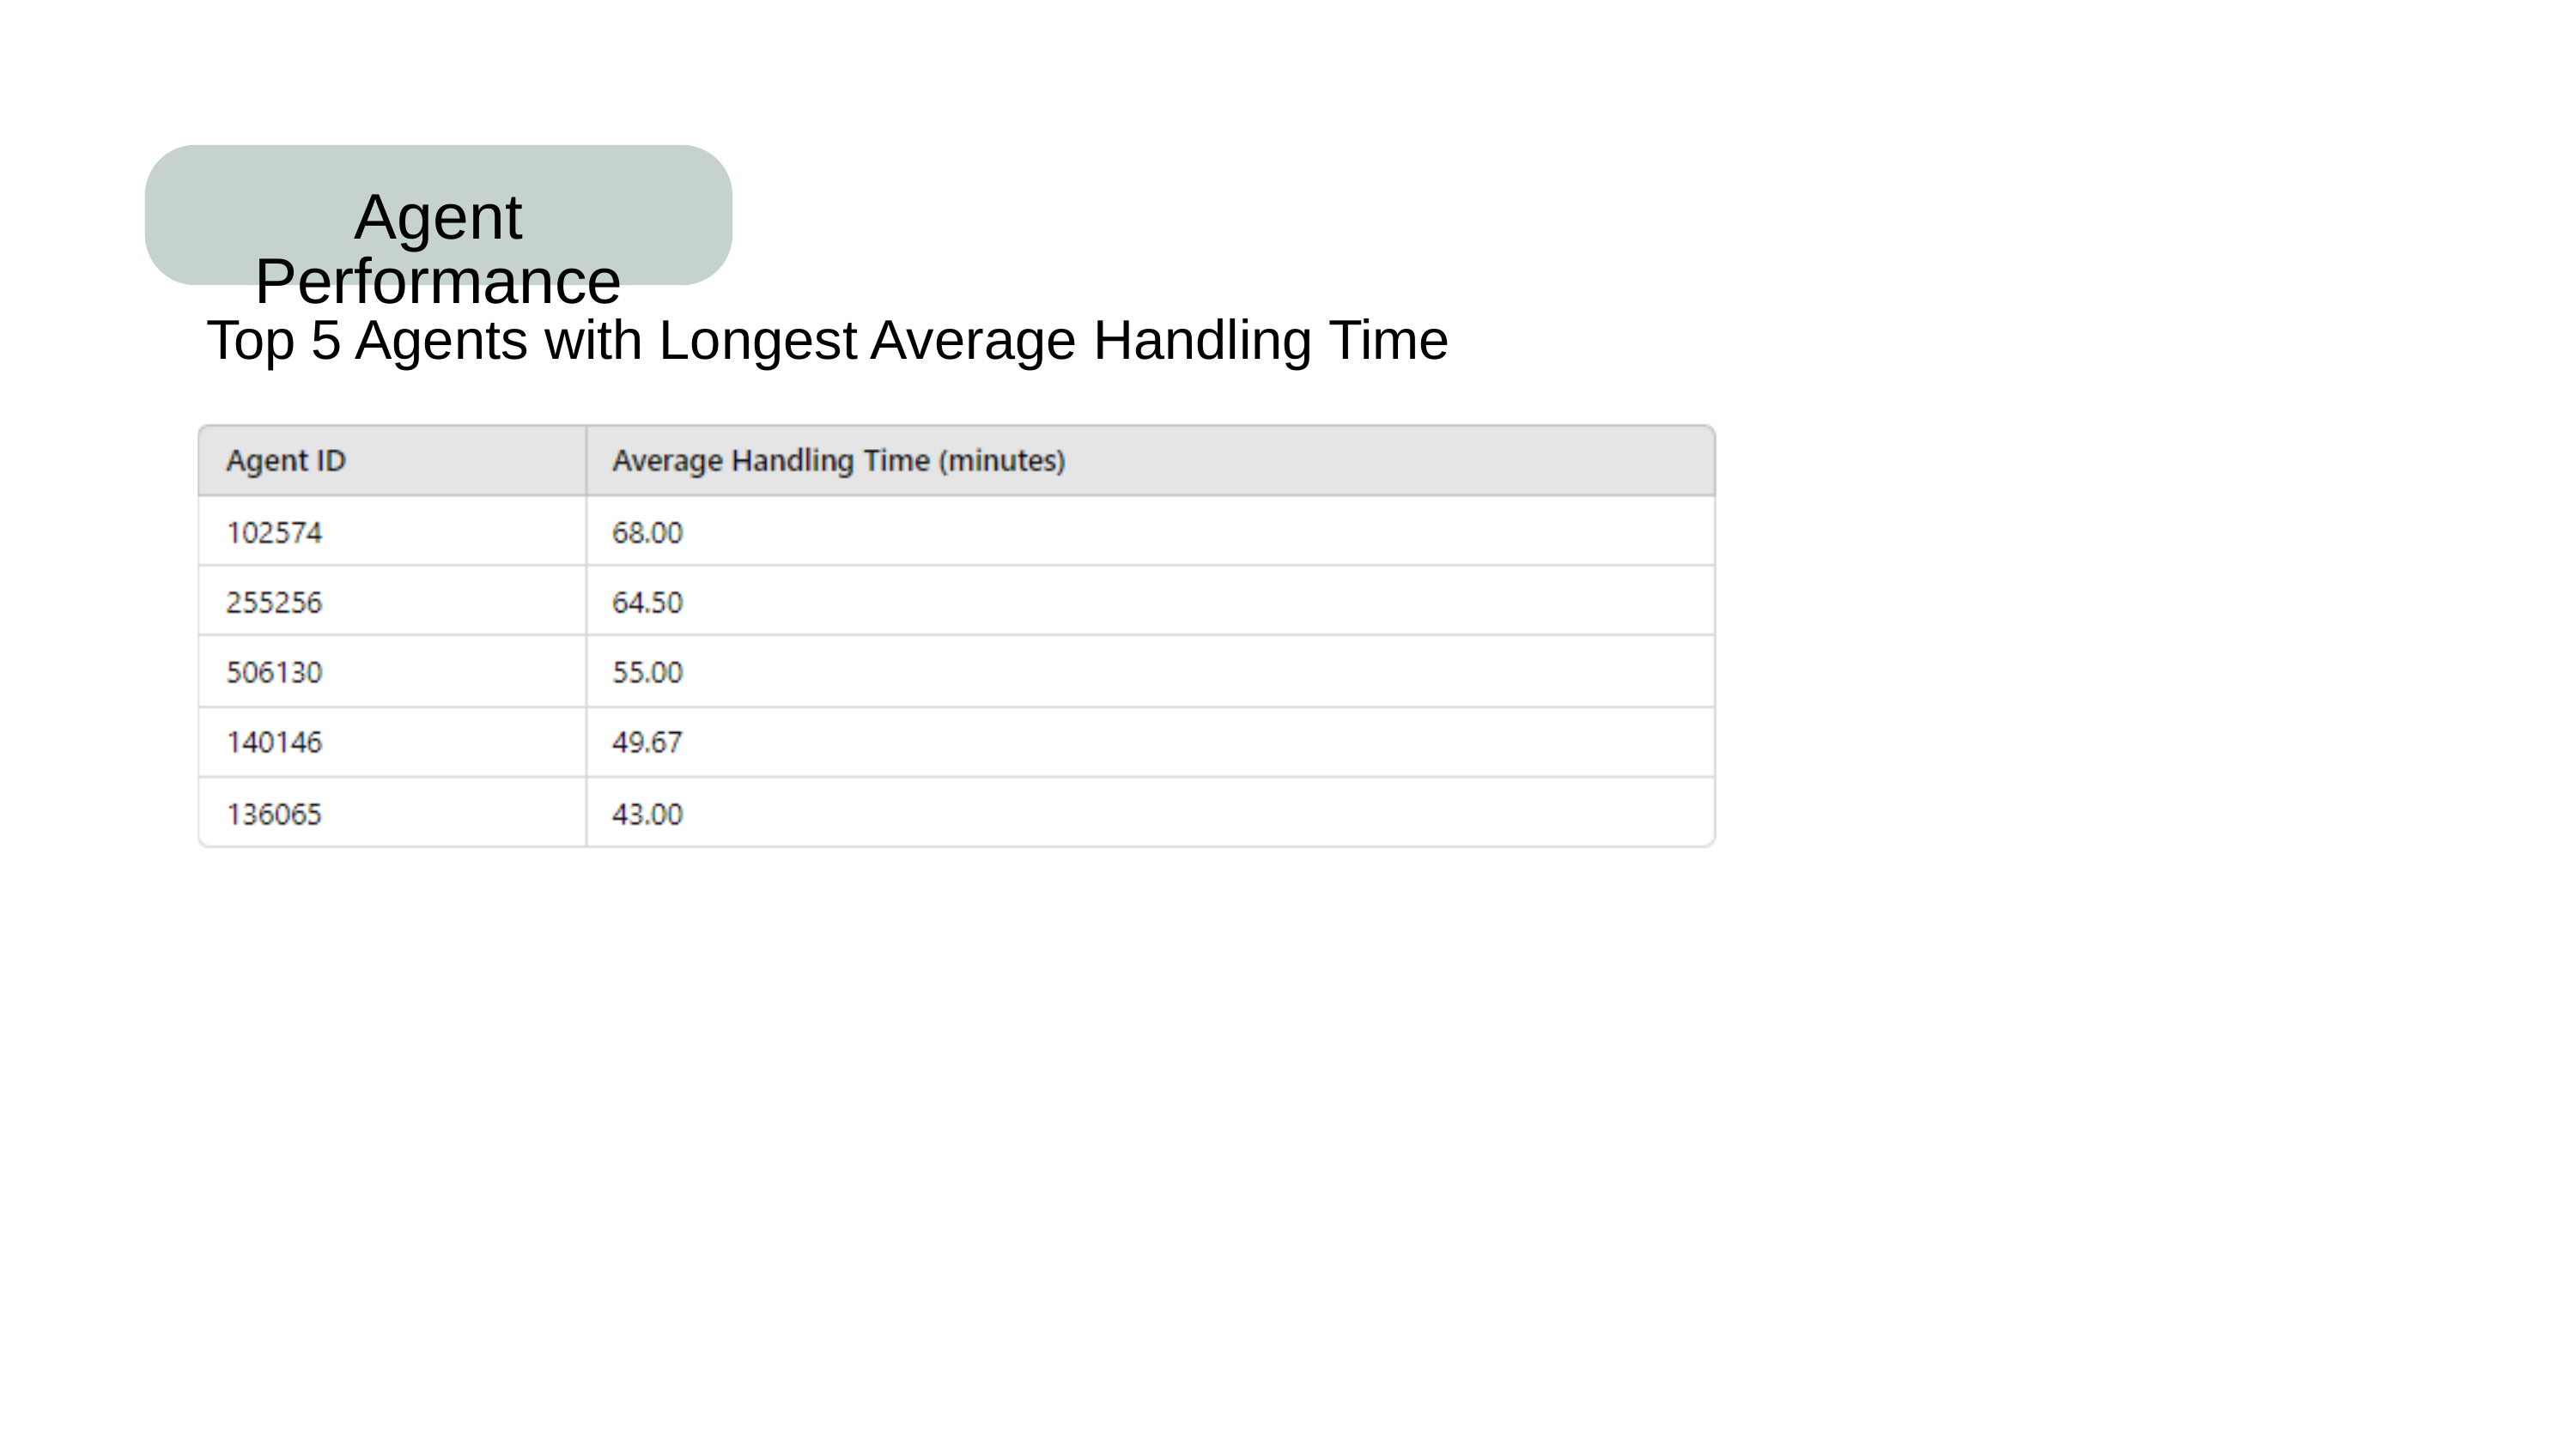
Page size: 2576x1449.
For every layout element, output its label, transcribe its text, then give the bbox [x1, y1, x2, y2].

text_box Top 5 Agents with Longest Average Handling Time [197, 314, 1460, 371]
text_box Agent Performance [161, 293, 716, 317]
text_box [197, 418, 1722, 853]
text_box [144, 144, 733, 286]
